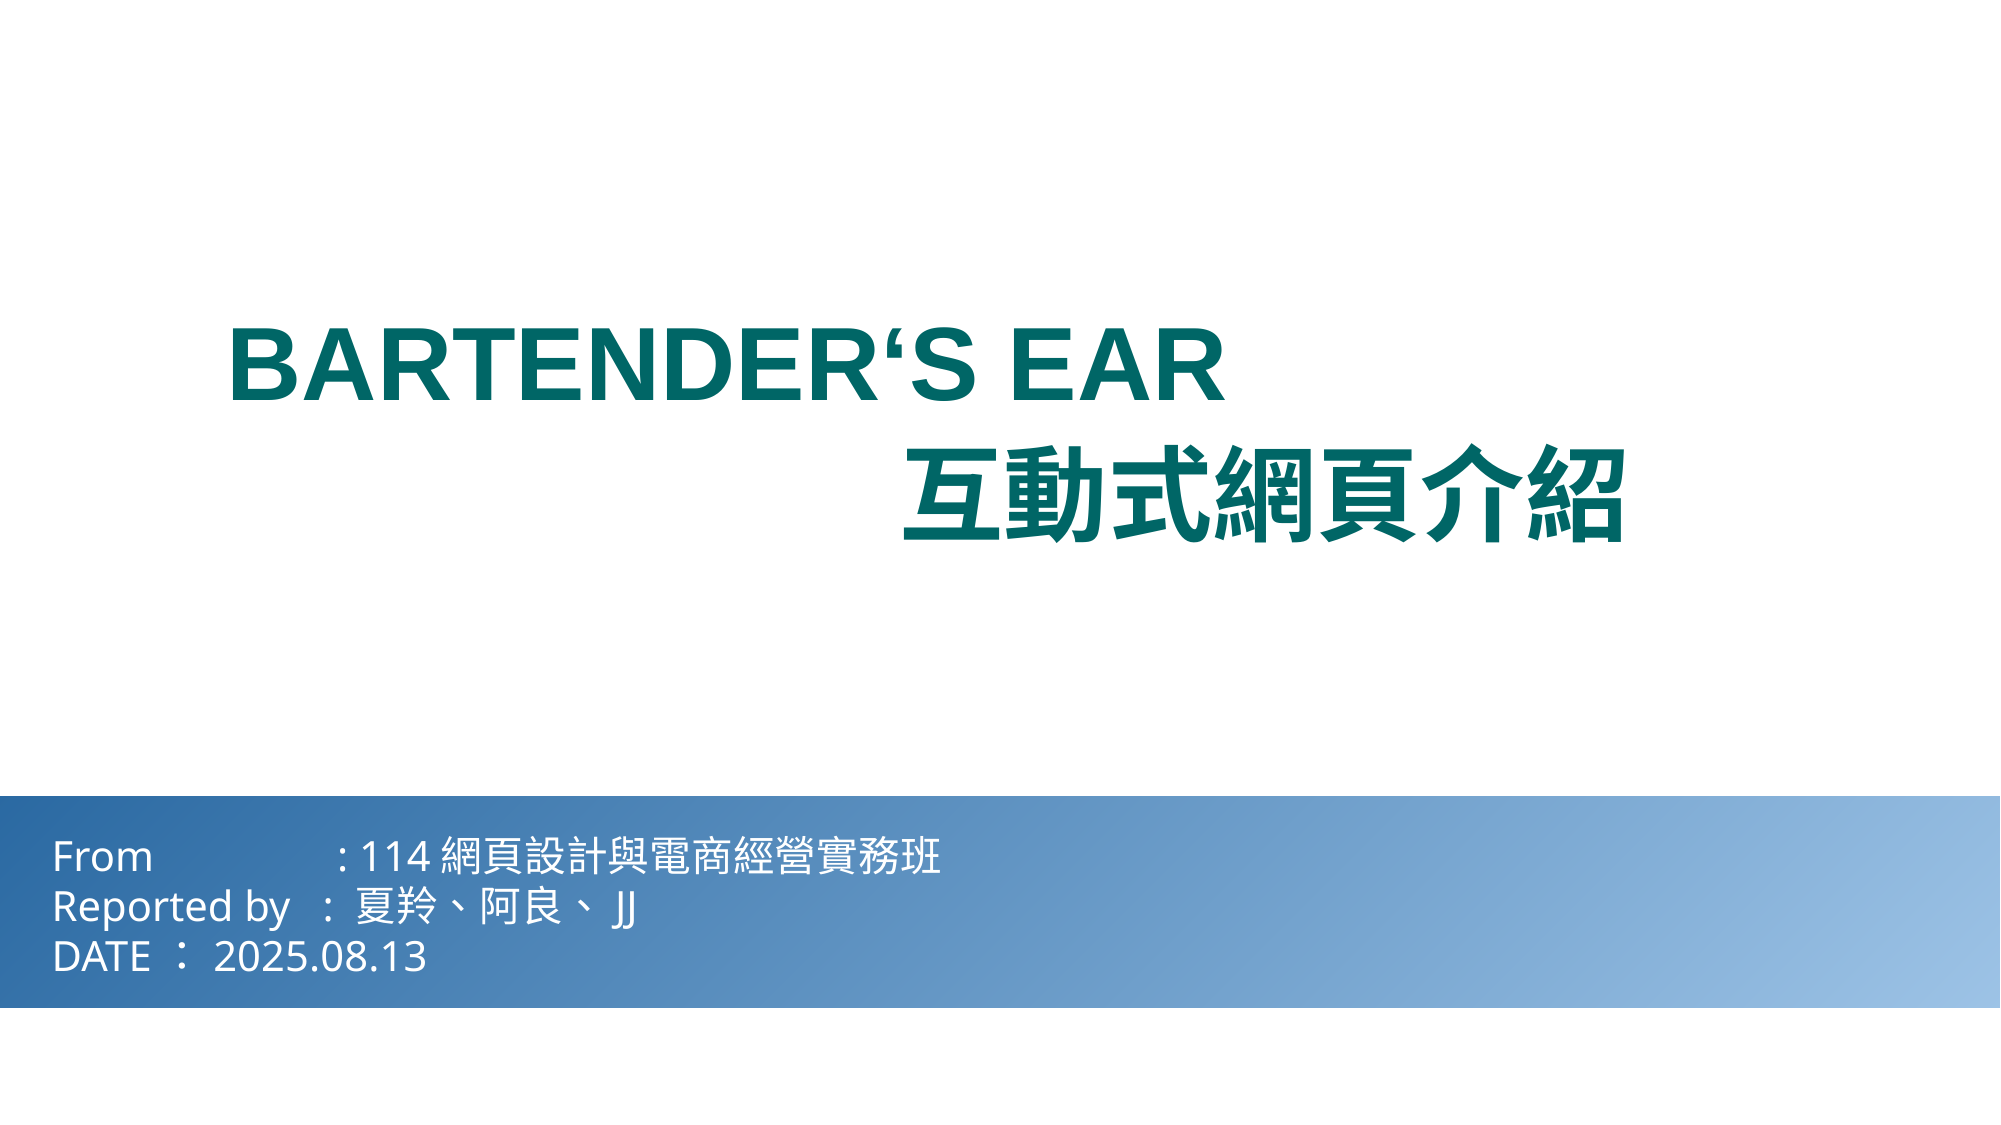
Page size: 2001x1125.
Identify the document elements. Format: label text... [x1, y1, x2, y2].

text_box BARTENDER‘S EAR 互動式網頁介紹 [76, 303, 2000, 549]
text_box From : 114網頁設計與電商經營實務班 Reported by : 夏羚、阿良、JJ DATE：2025.08.13 [36, 821, 957, 987]
